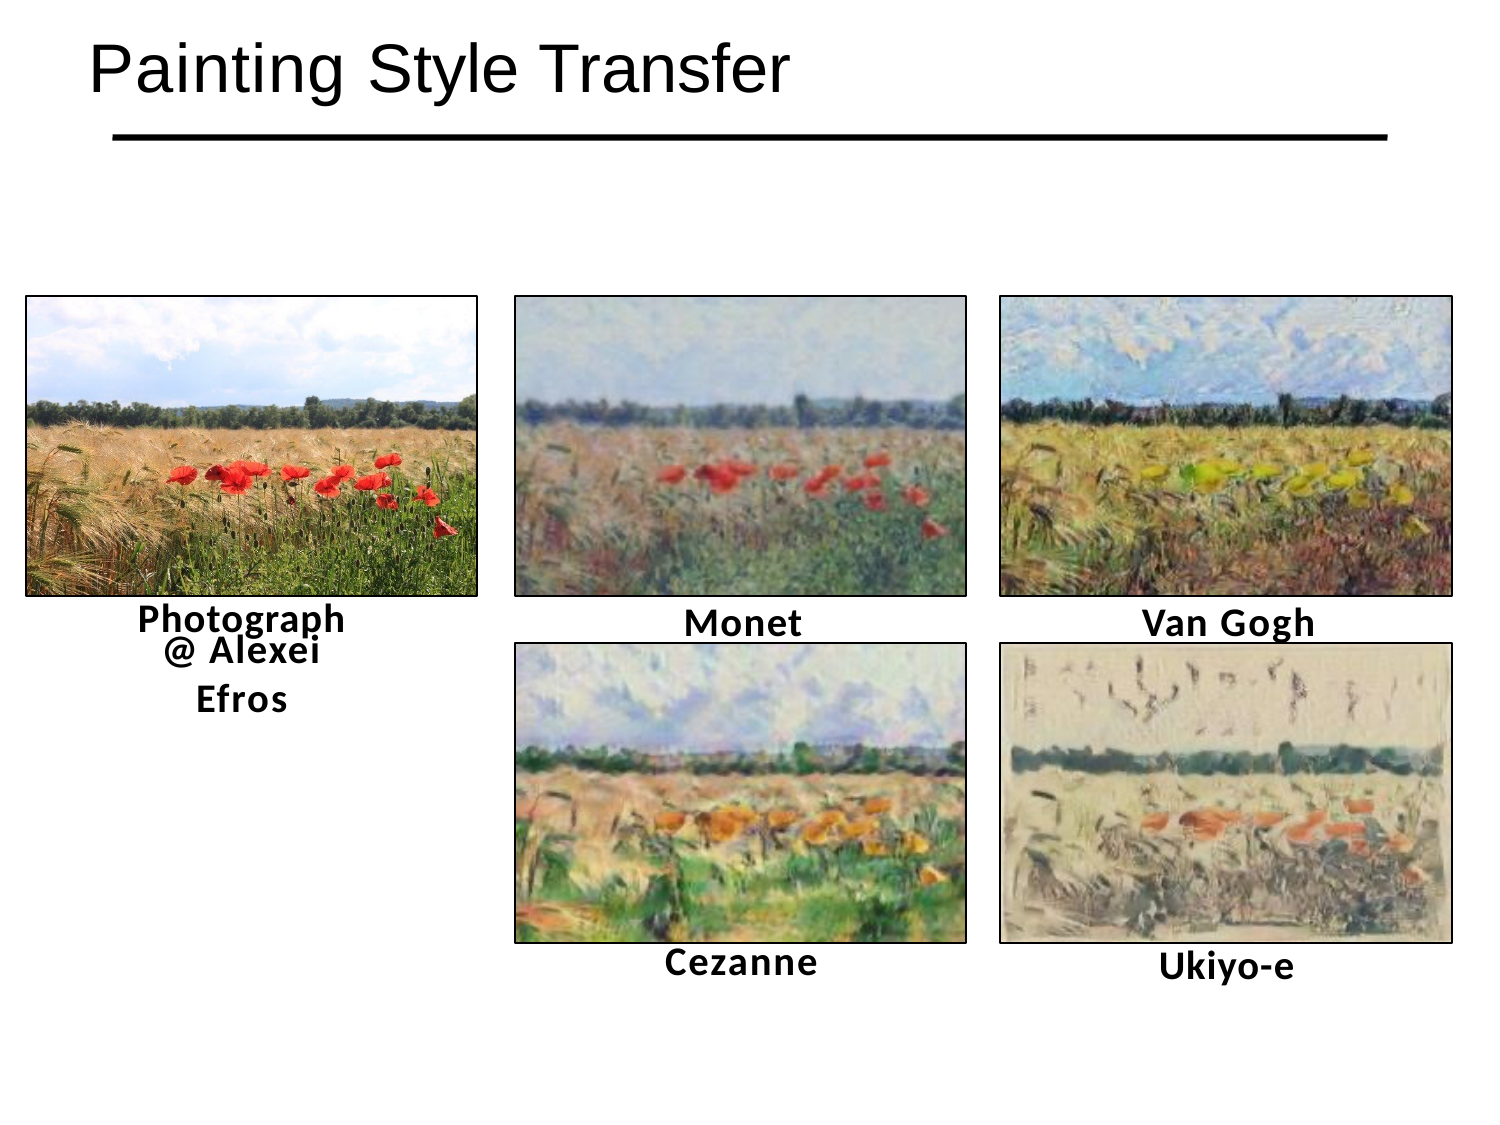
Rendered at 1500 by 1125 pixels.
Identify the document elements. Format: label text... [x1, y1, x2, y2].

text_box Ukiyo-e [1156, 954, 1296, 988]
text_box @ Alexei Efros [109, 621, 373, 721]
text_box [999, 294, 1453, 598]
text_box Cezanne [661, 954, 821, 984]
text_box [24, 294, 479, 598]
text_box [513, 294, 968, 598]
text_box Photograph [135, 607, 347, 621]
title Painting Style Transfer [87, 0, 1045, 160]
text_box Van Gogh [1137, 607, 1318, 640]
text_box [513, 641, 968, 945]
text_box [999, 641, 1453, 945]
text_box Monet [680, 607, 804, 640]
